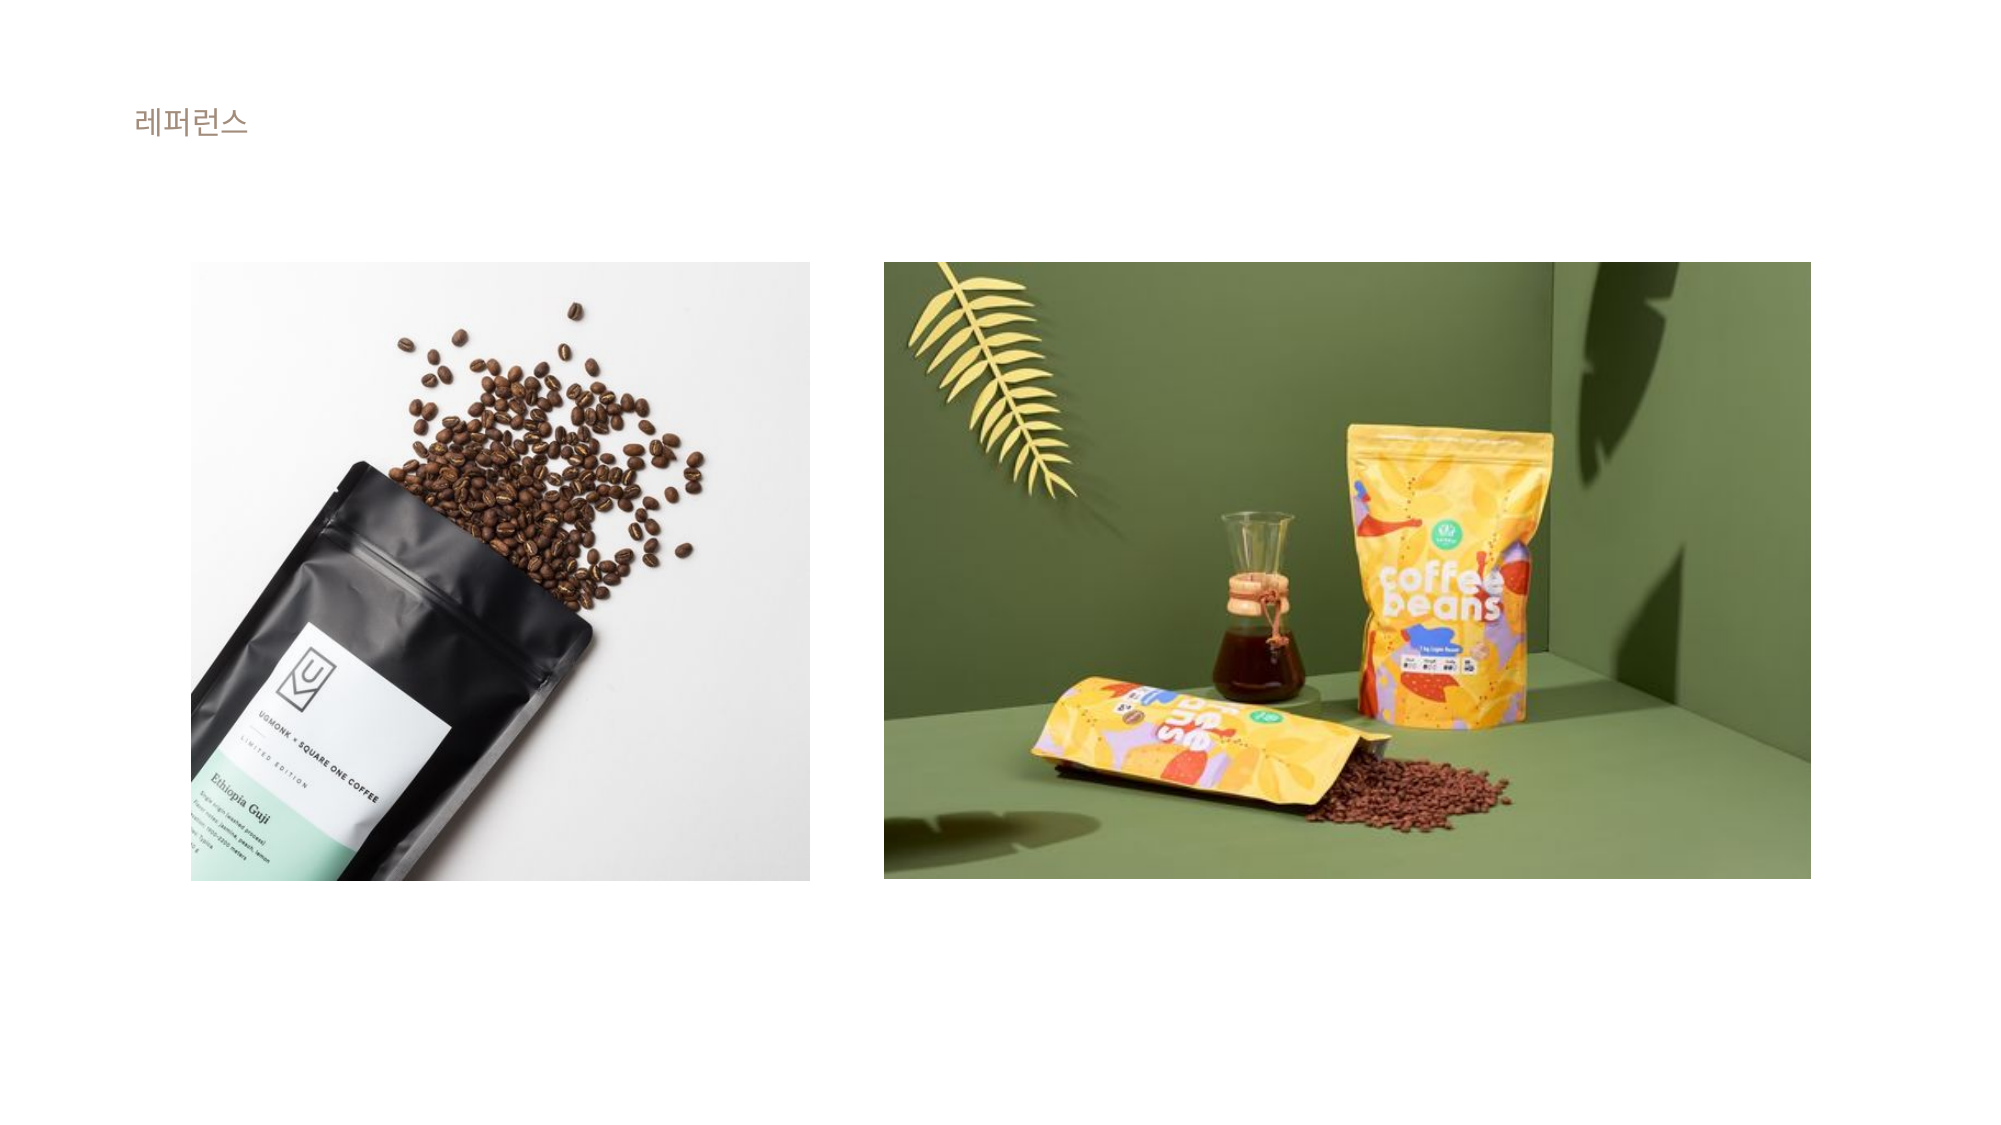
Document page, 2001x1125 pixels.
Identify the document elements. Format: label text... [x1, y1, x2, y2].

text_box 레퍼런스 [119, 77, 1001, 149]
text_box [190, 262, 1811, 881]
